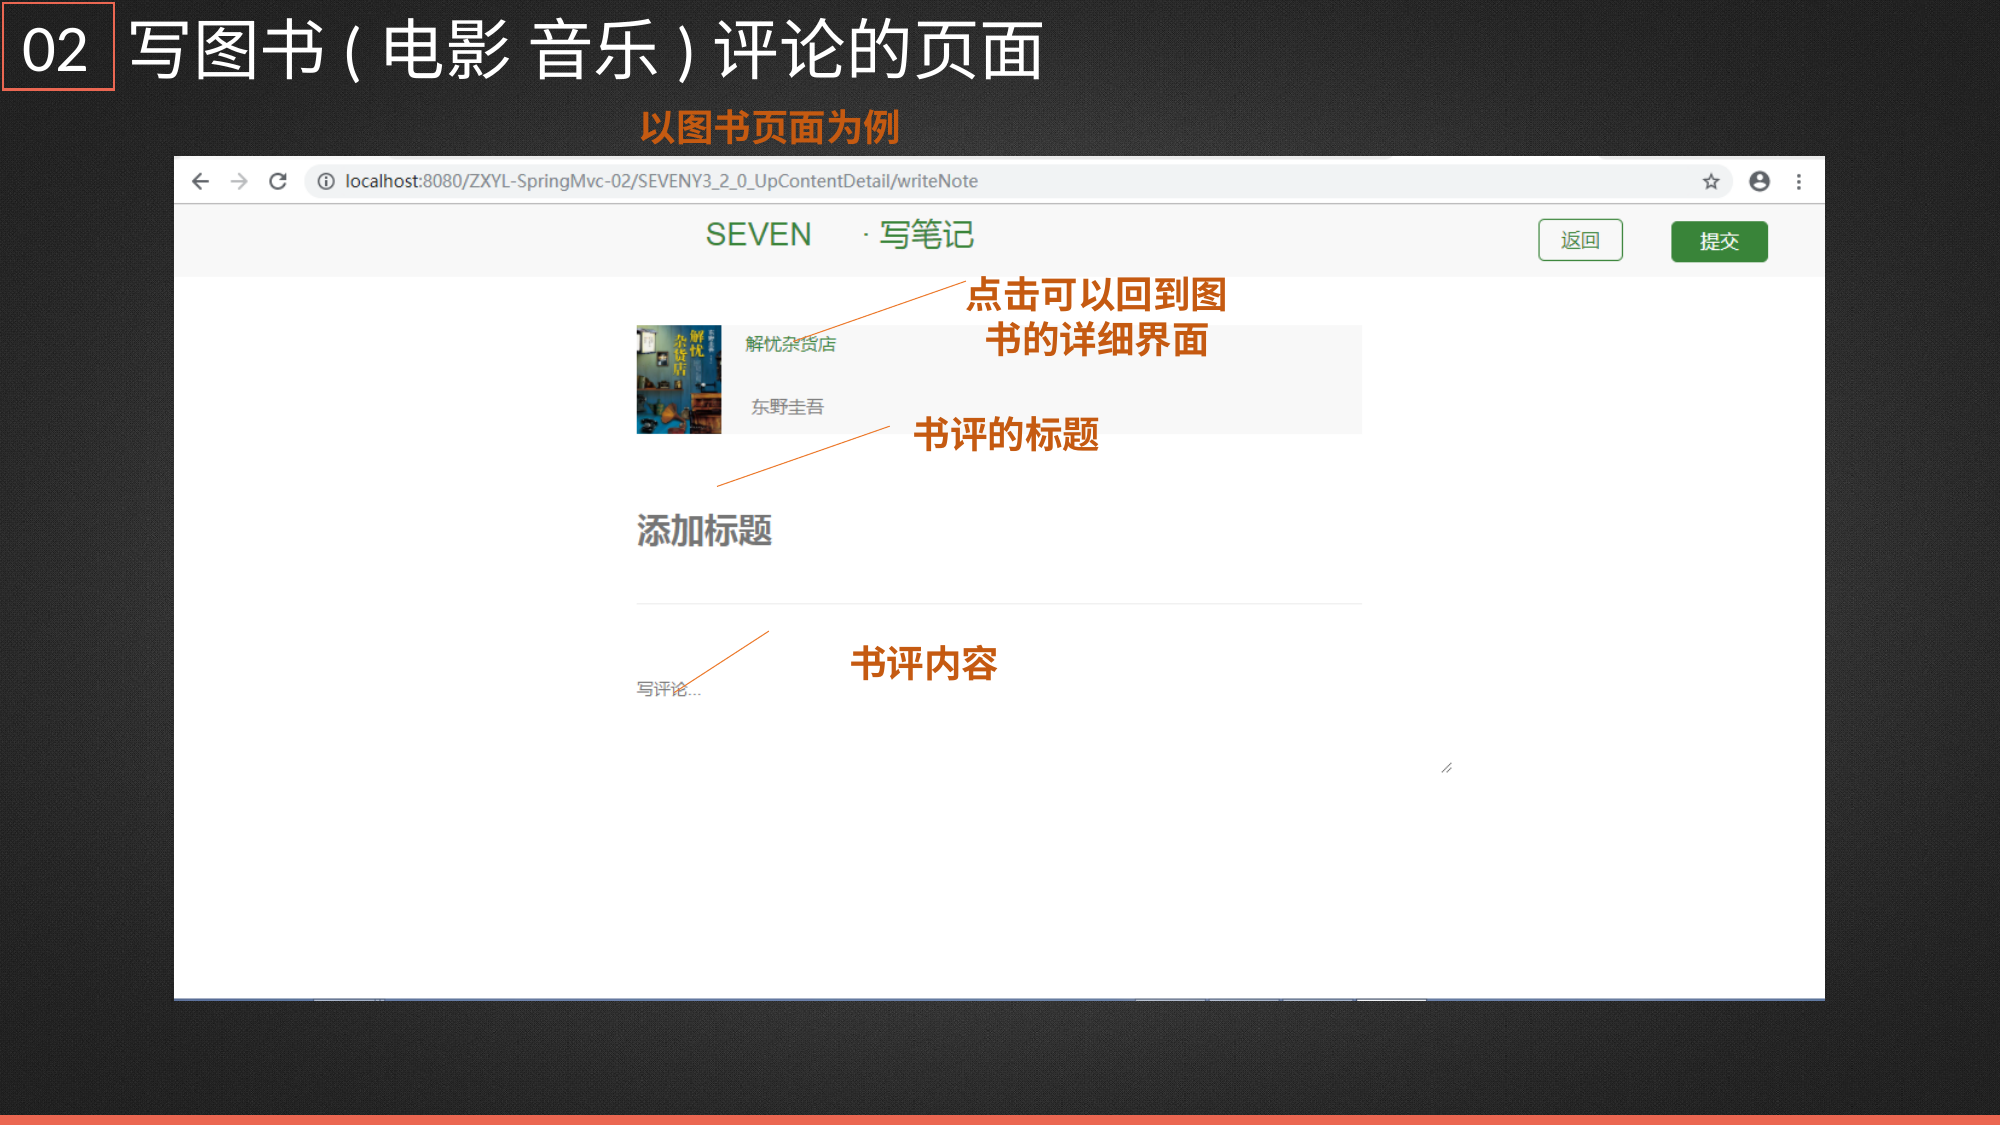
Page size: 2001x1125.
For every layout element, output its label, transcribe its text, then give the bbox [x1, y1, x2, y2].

text_box 以图书页面为例 [535, 96, 1004, 156]
text_box 写图书(电影 音乐)评论的页面 [111, 0, 1078, 96]
text_box [0, 1114, 2000, 1125]
picture [0, 0, 2000, 1114]
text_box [674, 631, 769, 693]
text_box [717, 426, 890, 487]
text_box 02 [0, 0, 112, 93]
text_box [793, 281, 966, 342]
